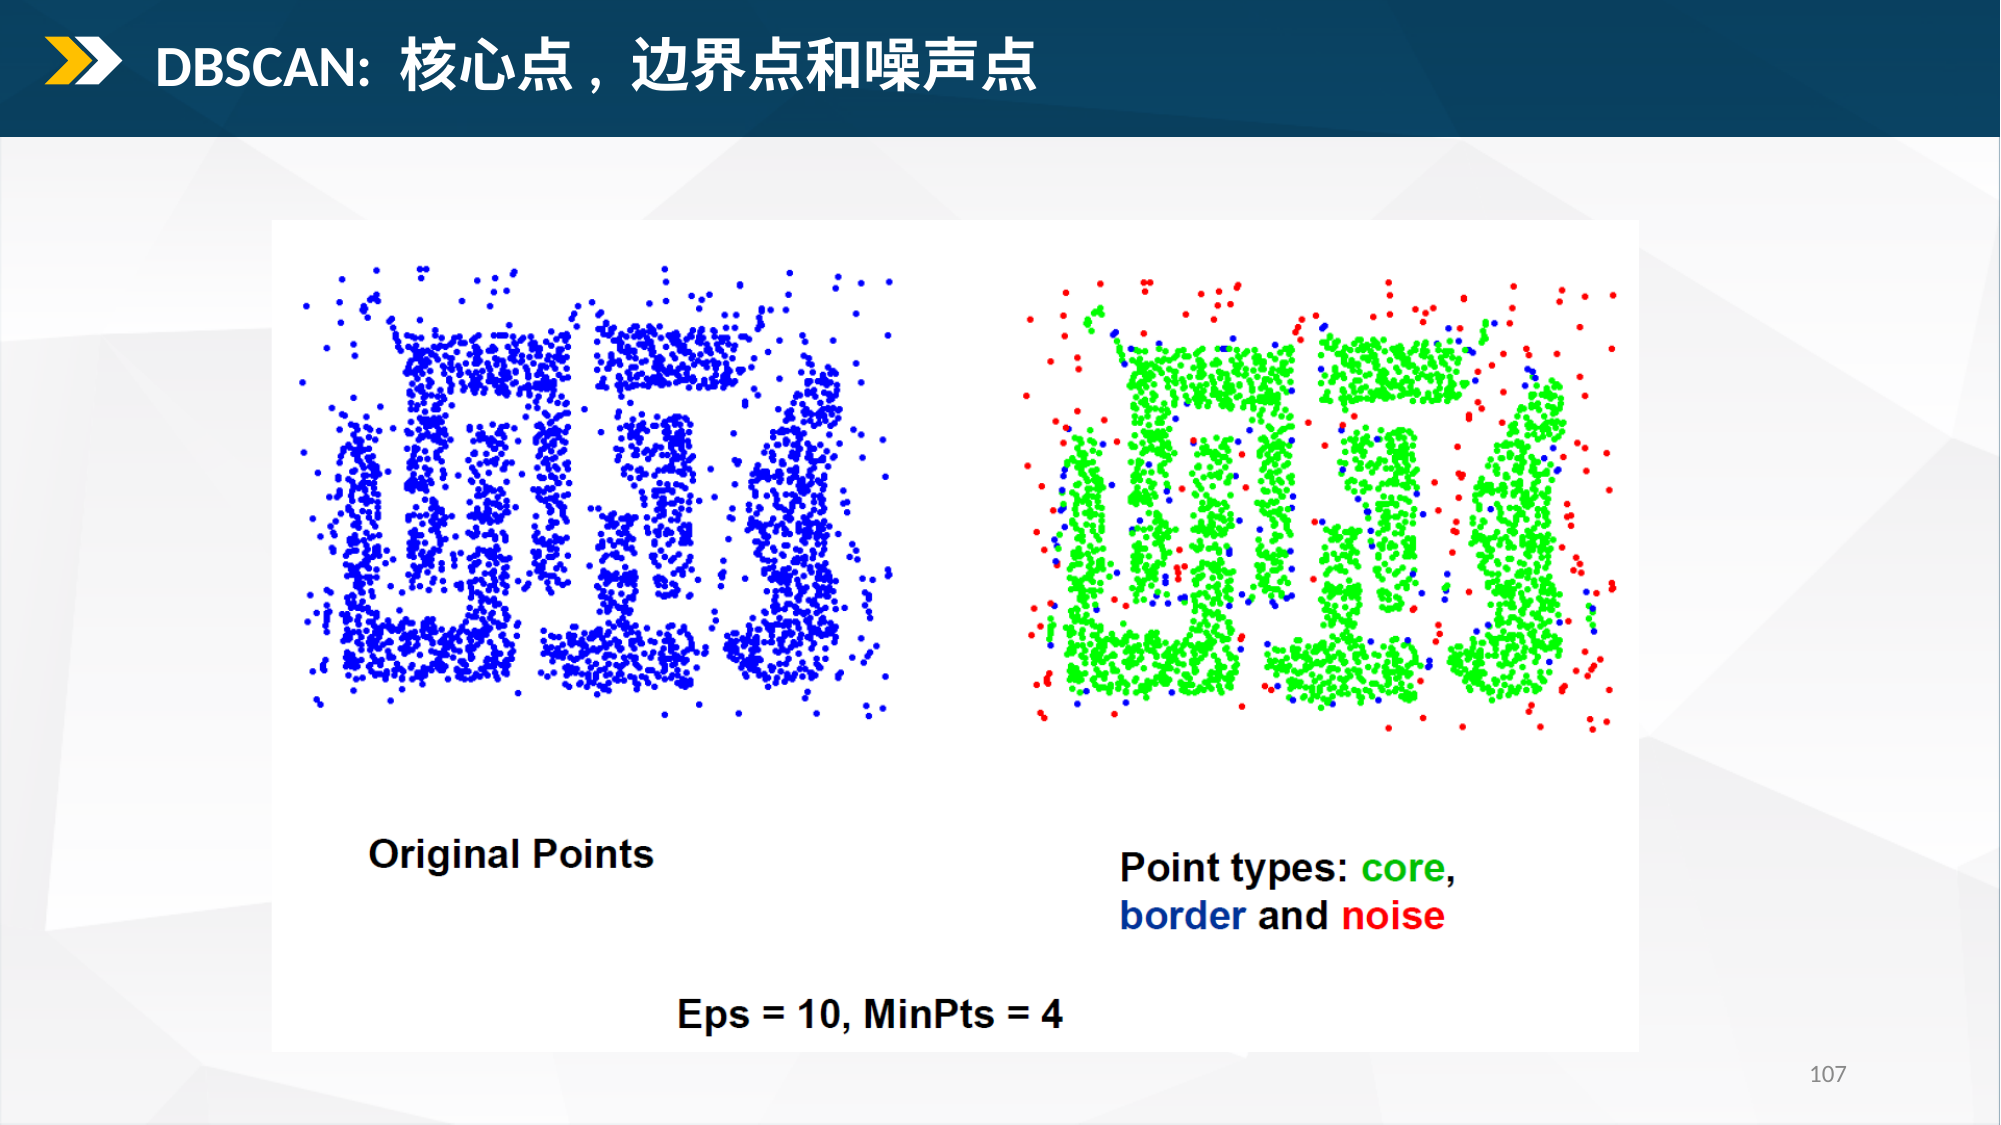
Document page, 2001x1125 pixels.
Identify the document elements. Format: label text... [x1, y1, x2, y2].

list DBSCAN: 核心点, 边界点和噪声点 [140, 28, 1488, 93]
picture [0, 0, 2000, 1125]
slide_number 107 [1412, 1042, 1863, 1103]
